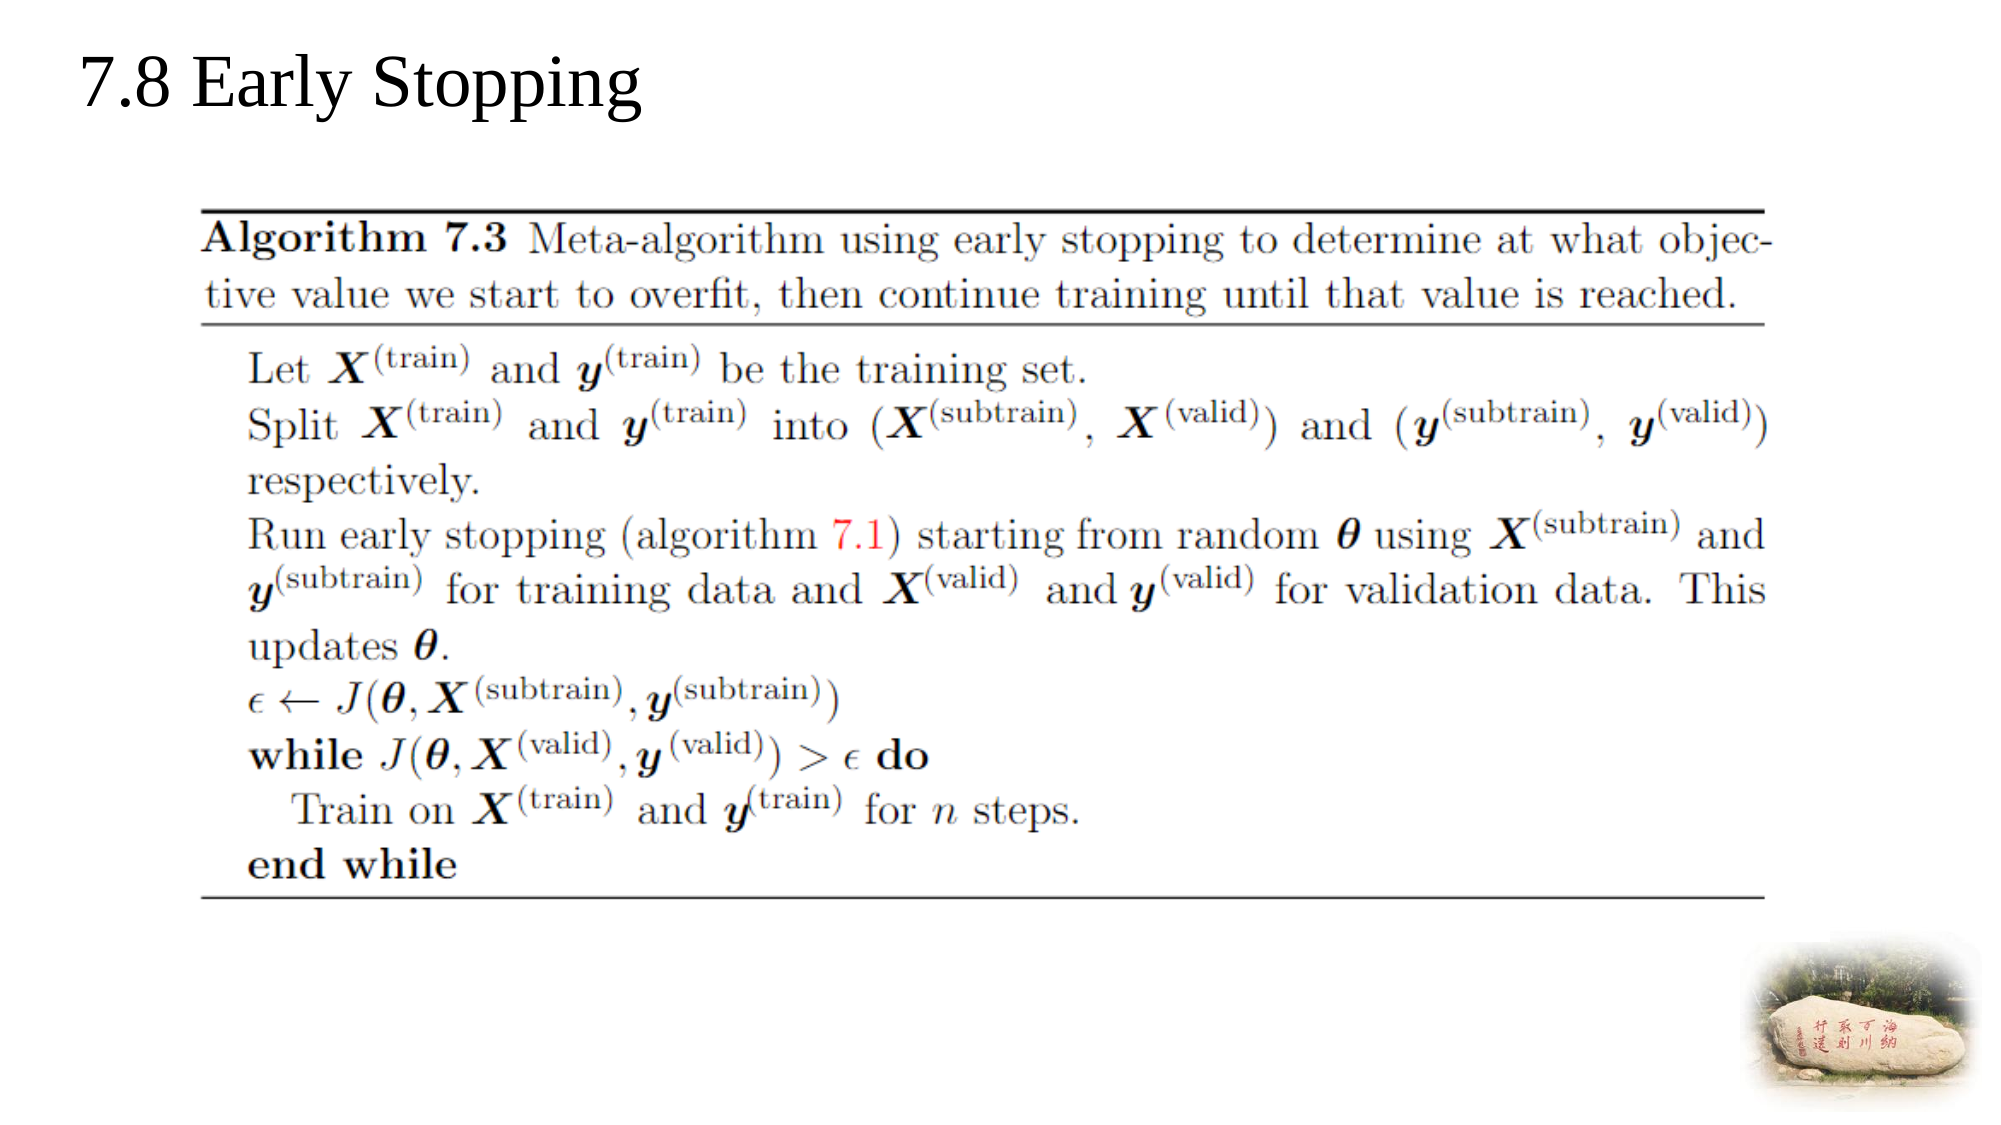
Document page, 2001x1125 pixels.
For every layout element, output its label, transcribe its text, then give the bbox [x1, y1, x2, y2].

text_box 7.8 Early Stopping [63, 21, 1789, 142]
picture [174, 185, 1985, 1112]
